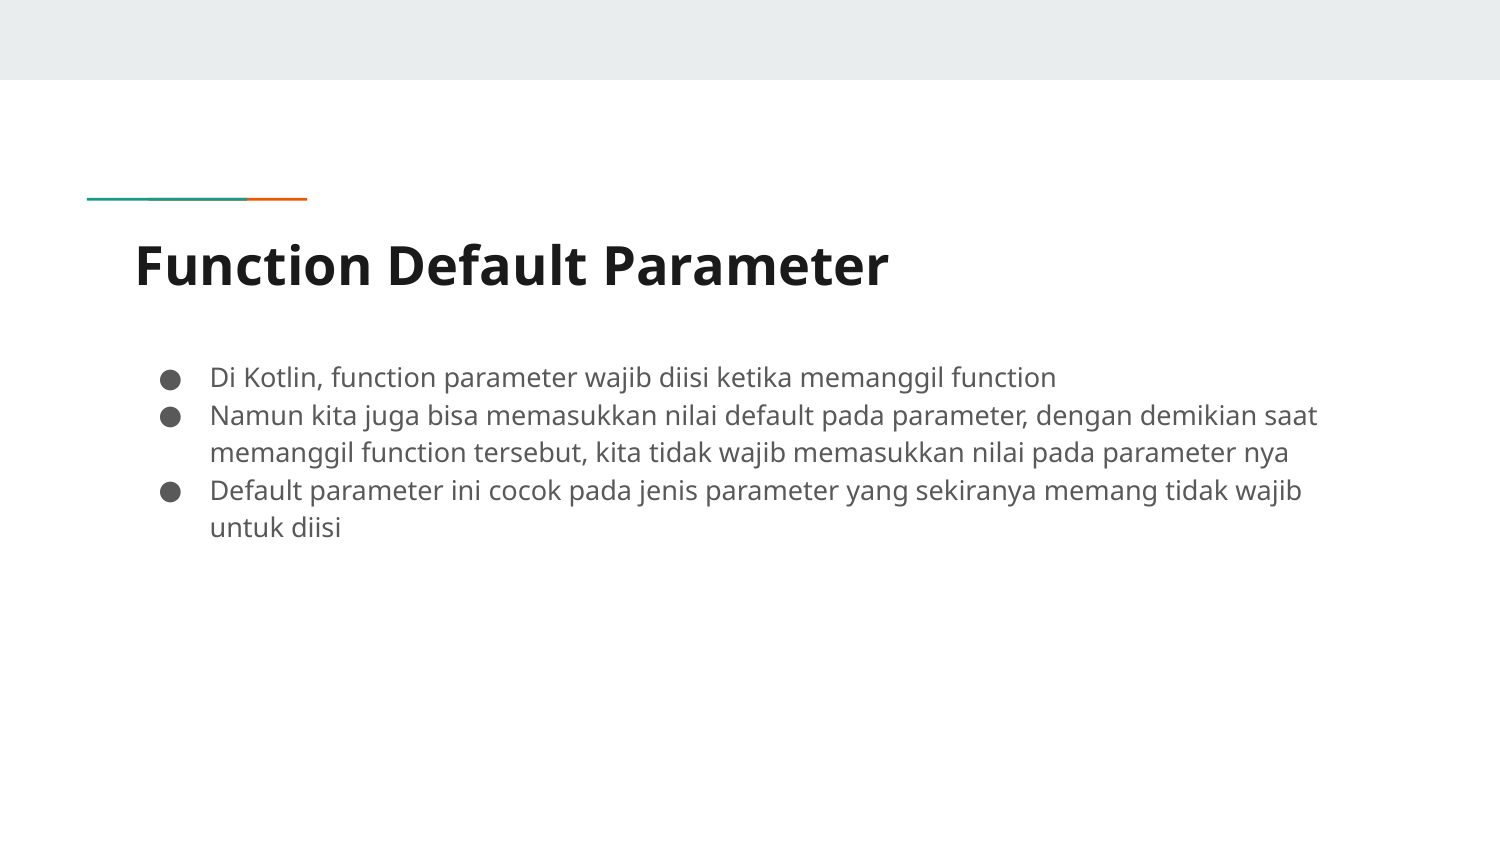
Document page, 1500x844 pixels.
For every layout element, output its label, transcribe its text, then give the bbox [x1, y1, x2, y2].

list Di Kotlin, function parameter wajib diisi ketika memanggil function Namun kita juga bisa memasukkan nilai default pada parameter, dengan demikian saat memanggil function tersebut, kita tidak wajib memasukkan nilai pada parameter nya Default parameter ini cocok pada jenis parameter yang sekiranya memang tidak wajib untuk diisi [119, 341, 1381, 712]
title Function Default Parameter [119, 216, 1381, 305]
